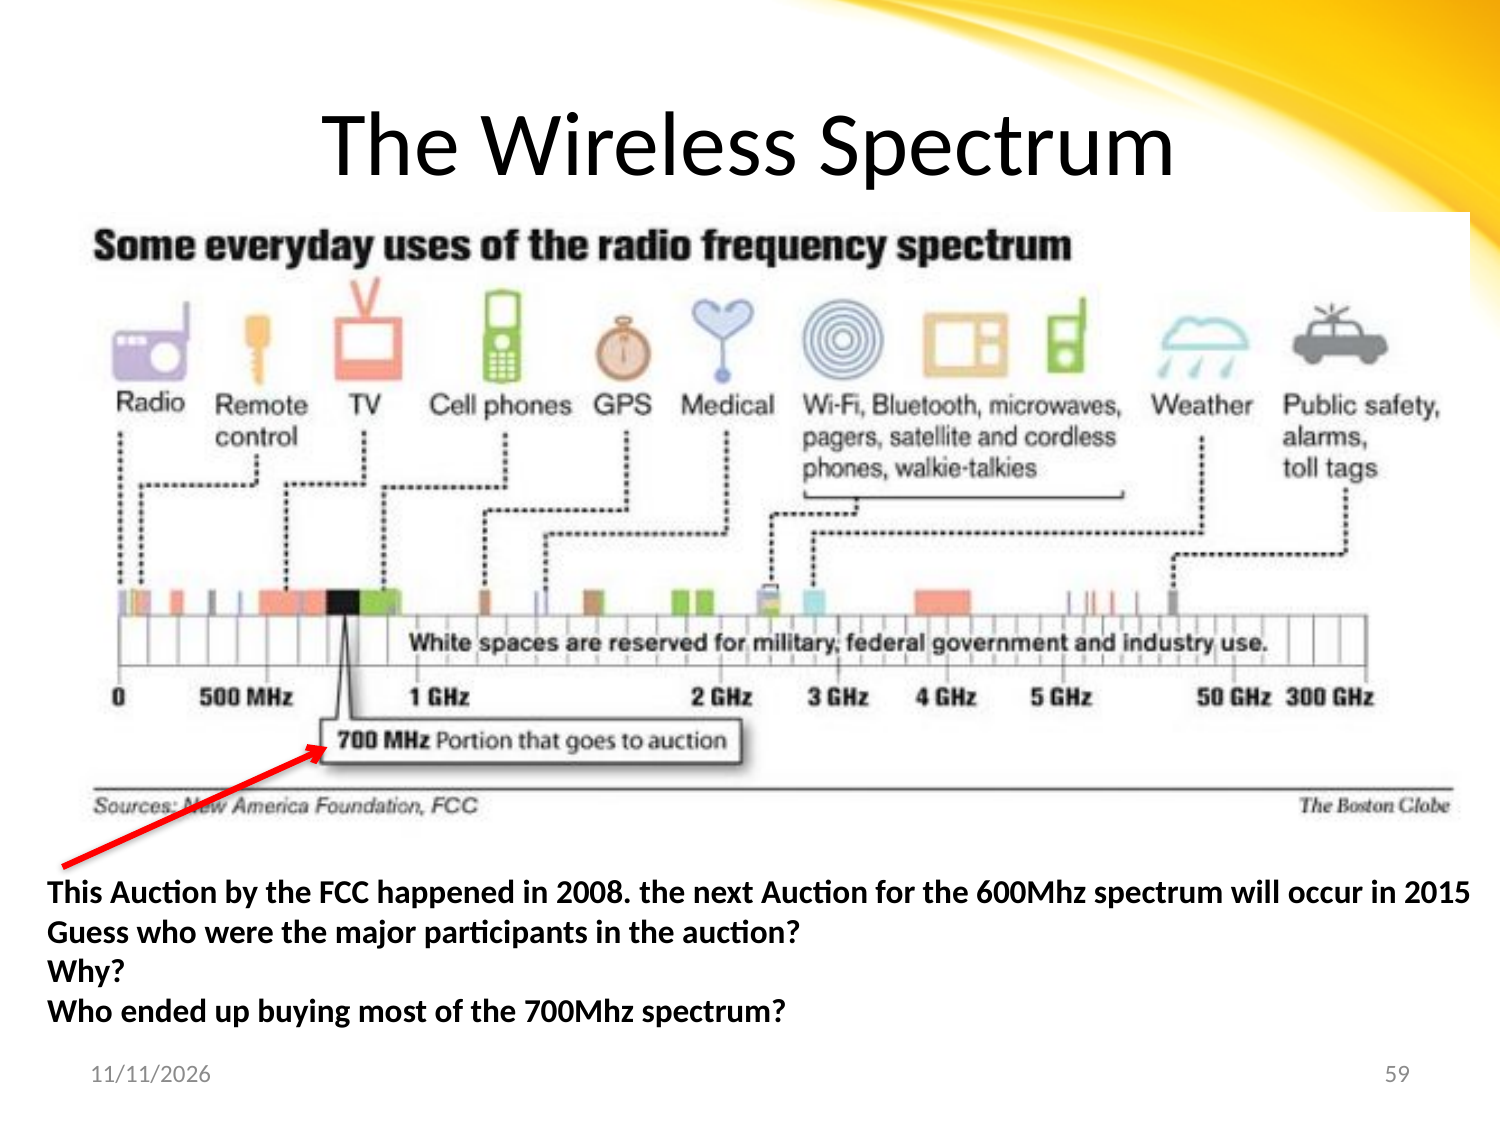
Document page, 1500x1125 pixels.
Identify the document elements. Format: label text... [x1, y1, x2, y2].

text_box This Auction by the FCC happened in 2008. the next Auction for the 600Mhz spectrum will occur in 2015 Guess who were the major participants in the auction? Why? Who ended up buying most of the 700Mhz spectrum? [32, 862, 1500, 1037]
picture [62, 0, 1500, 838]
slide_number 59 [1074, 1042, 1425, 1103]
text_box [62, 746, 328, 868]
title The Wireless Spectrum [75, 45, 1425, 210]
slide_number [75, 1042, 425, 1103]
